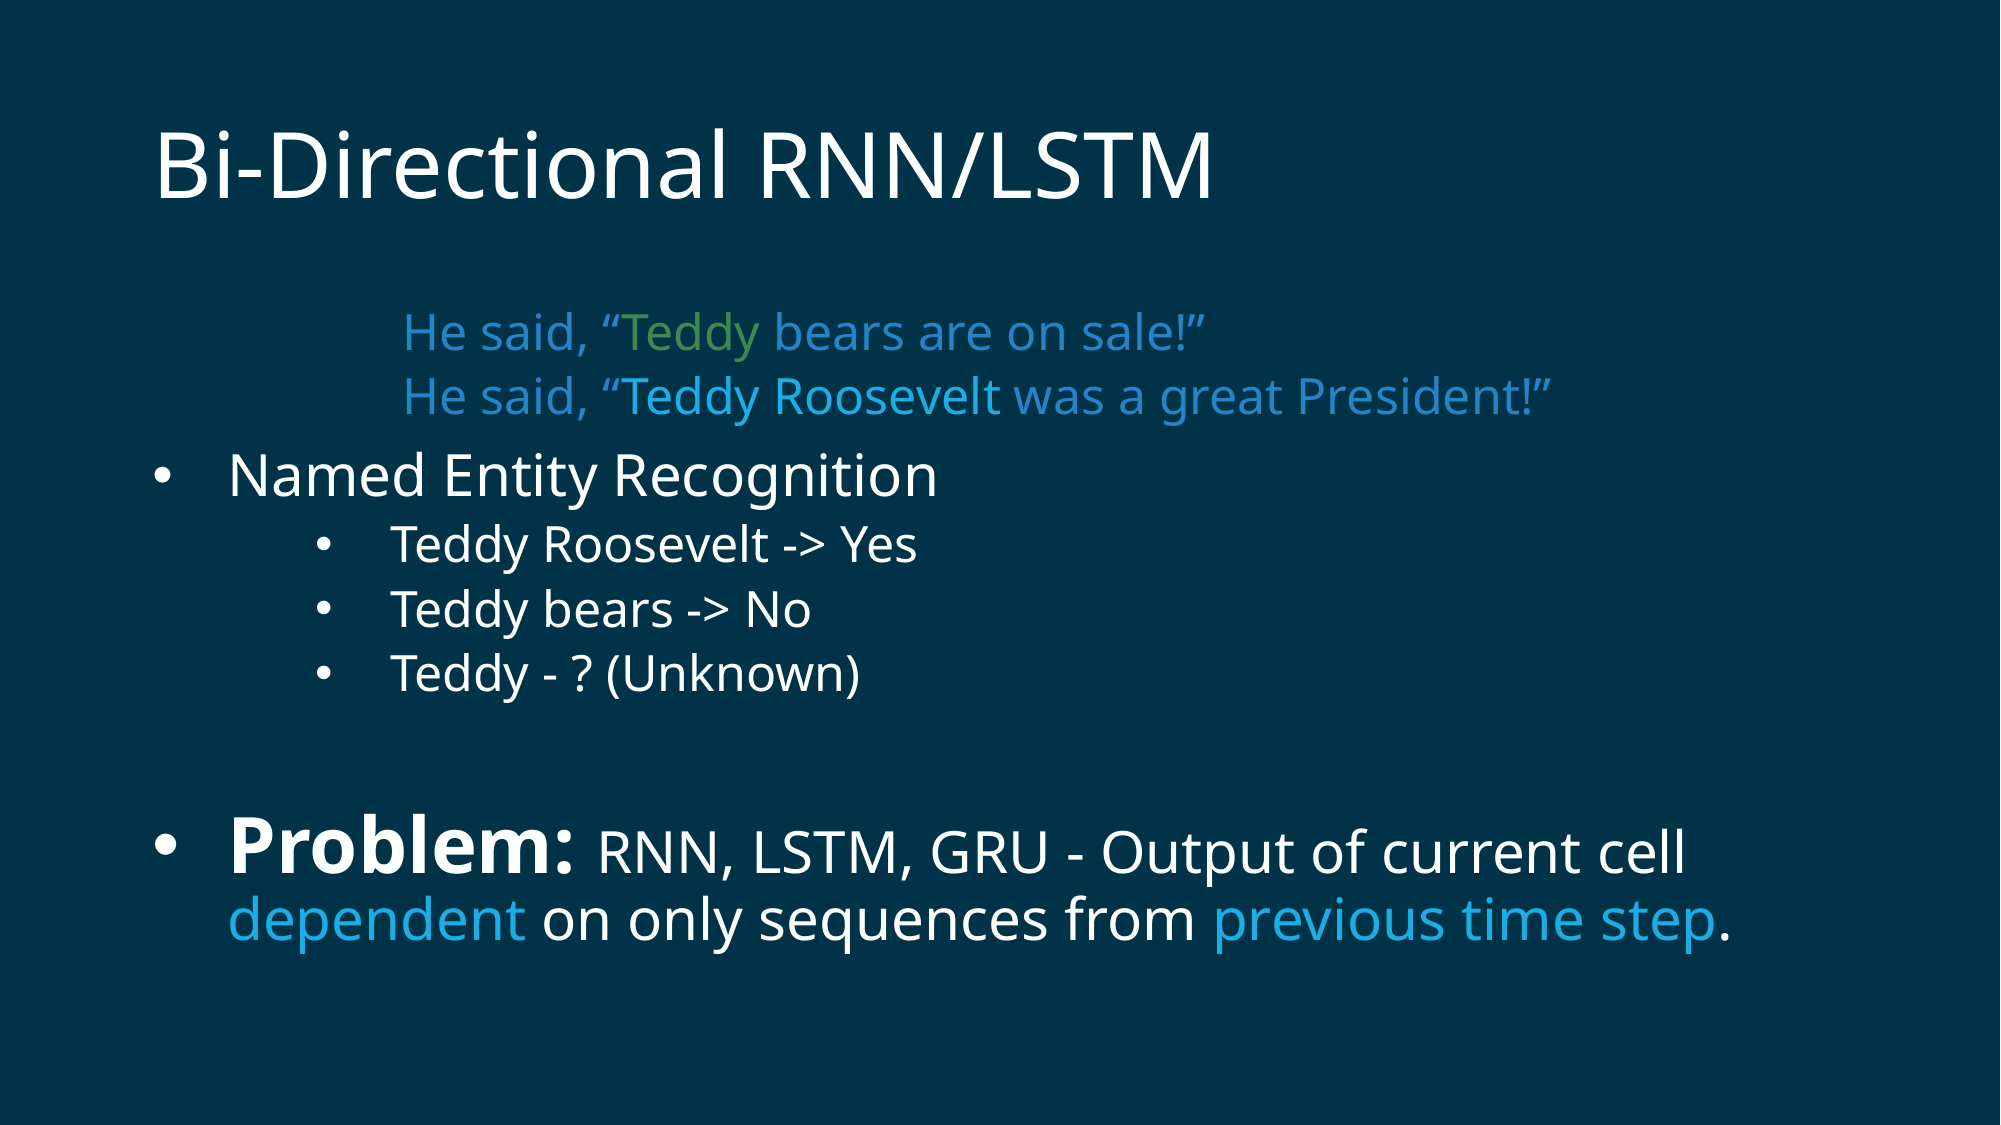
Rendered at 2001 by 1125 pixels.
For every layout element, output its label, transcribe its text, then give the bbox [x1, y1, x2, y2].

list He said, “Teddy bears are on sale!” He said, “Teddy Roosevelt was a great President!” Named Entity Recognition Teddy Roosevelt -> Yes Teddy bears -> No Teddy - ? (Unknown) Problem: RNN, LSTM, GRU - Output of current cell dependent on only sequences from previous time step. [137, 299, 1863, 1014]
title Bi-Directional RNN/LSTM [137, 59, 1863, 278]
